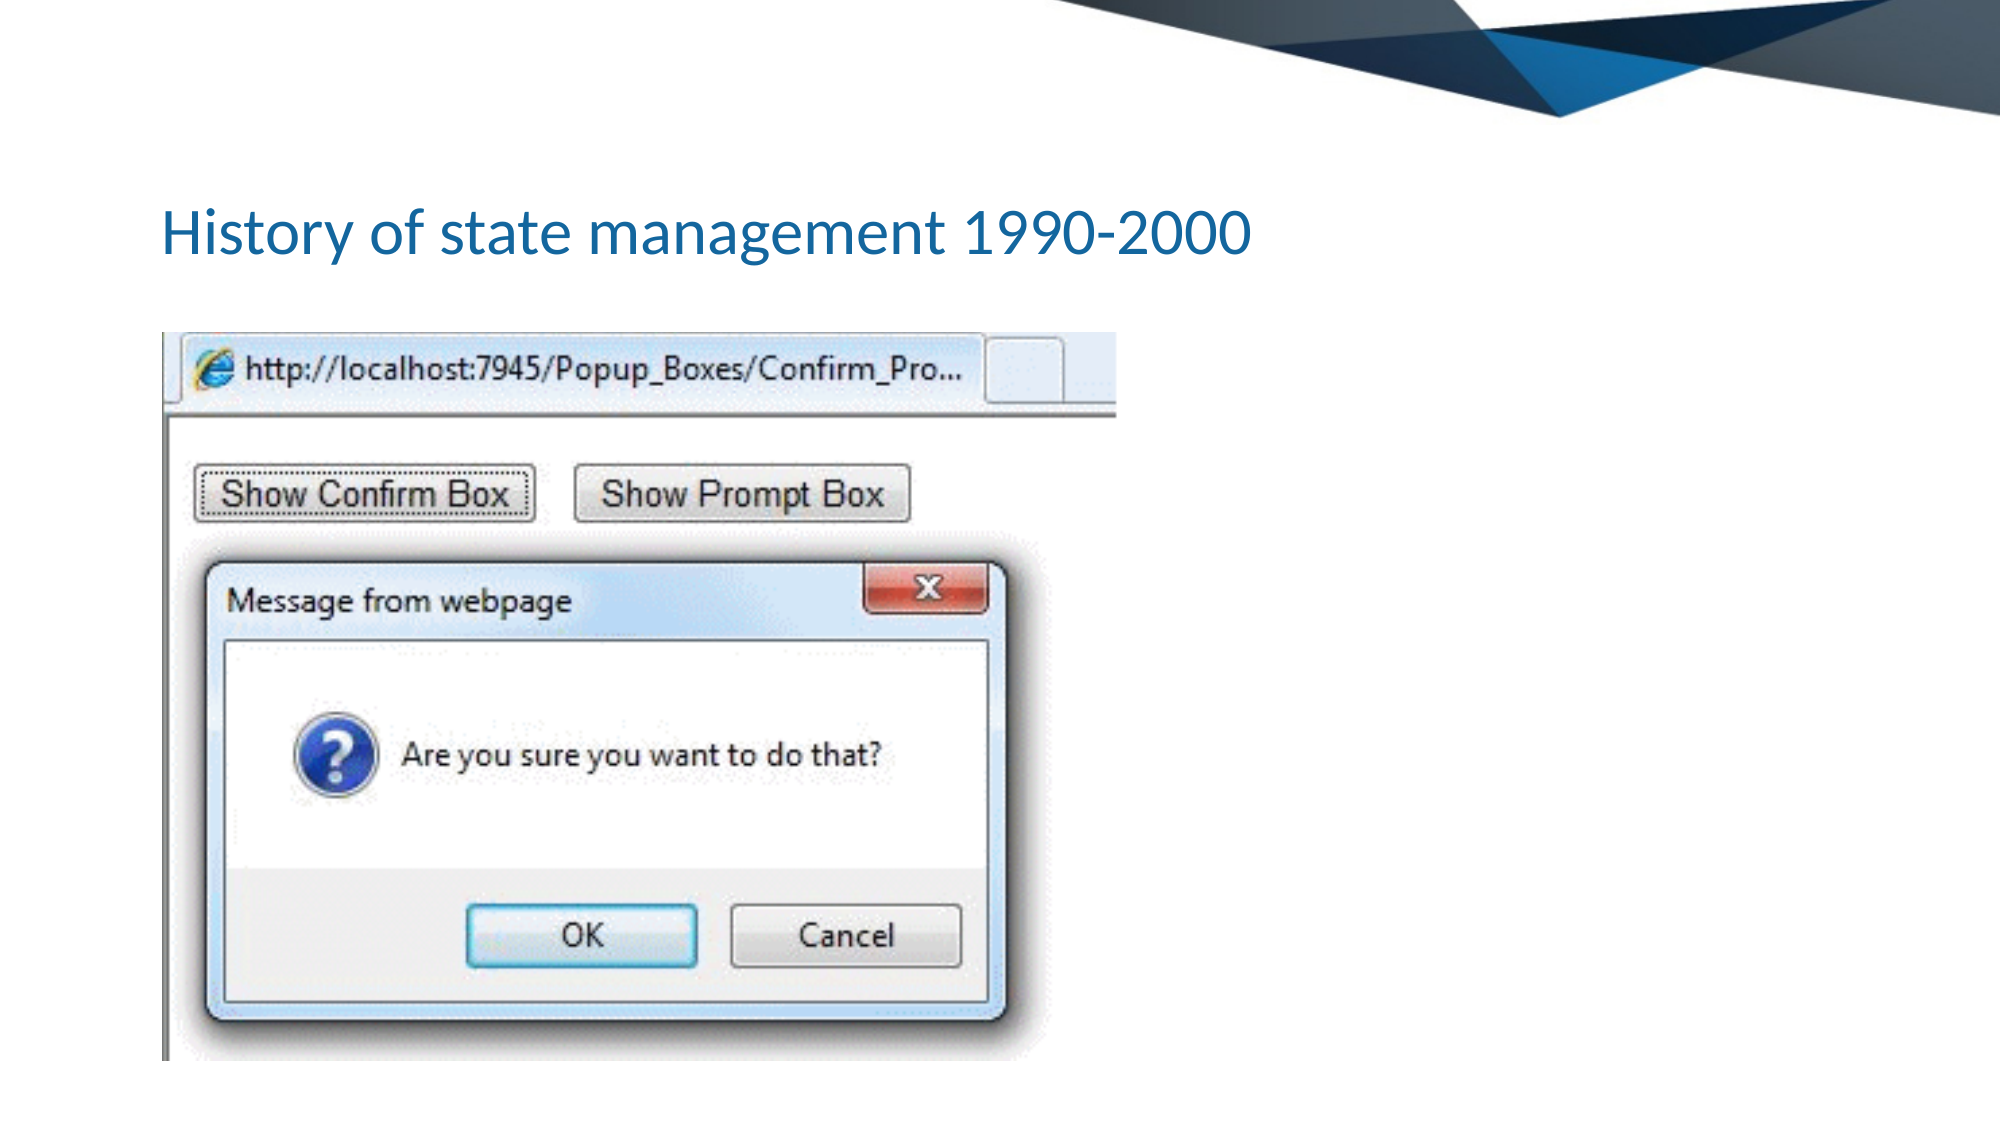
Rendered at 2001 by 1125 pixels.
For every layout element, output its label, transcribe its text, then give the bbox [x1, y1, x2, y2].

picture [0, 0, 2000, 125]
picture [162, 332, 1554, 1061]
text_box History of state management 1990-2000 [146, 180, 1863, 276]
